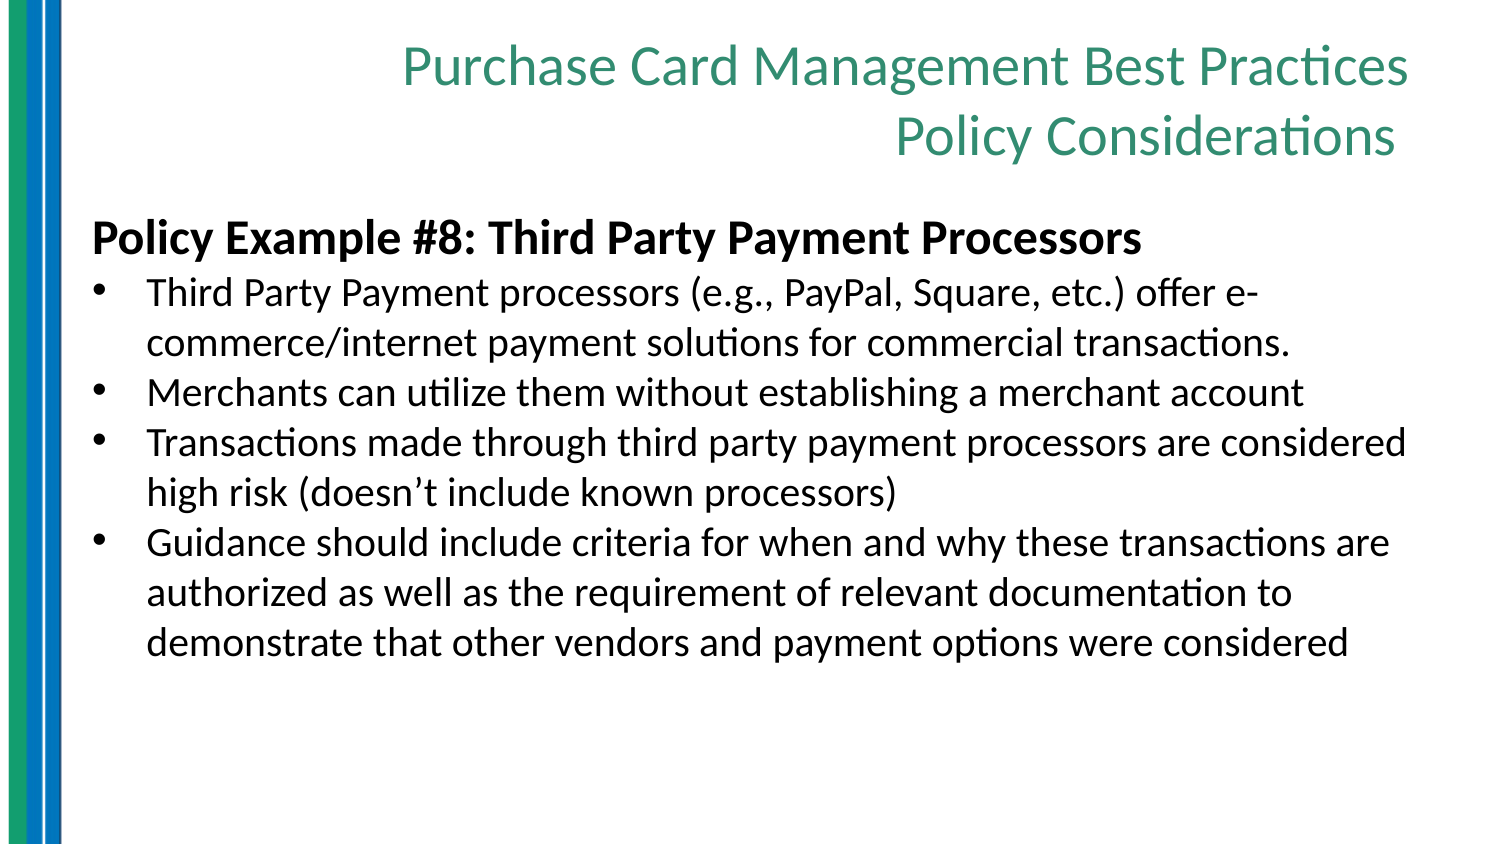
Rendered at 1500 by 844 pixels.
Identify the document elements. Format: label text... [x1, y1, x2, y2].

picture [0, 0, 26, 844]
list Policy Example #8: Third Party Payment Processors Third Party Payment processors (e.g., PayPal, Square, etc.) offer e-commerce/internet payment solutions for commercial transactions. Merchants can utilize them without establishing a merchant account Transactions made through third party payment processors are considered high risk (doesn’t include known processors) Guidance should include criteria for when and why these transactions are authorized as well as the requirement of relevant documentation to demonstrate that other vendors and payment options were considered [75, 196, 1425, 754]
text_box [112, 309, 1388, 732]
title Purchase Card Management Best Practices Policy Considerations [75, 33, 1425, 175]
picture [29, 0, 1500, 844]
